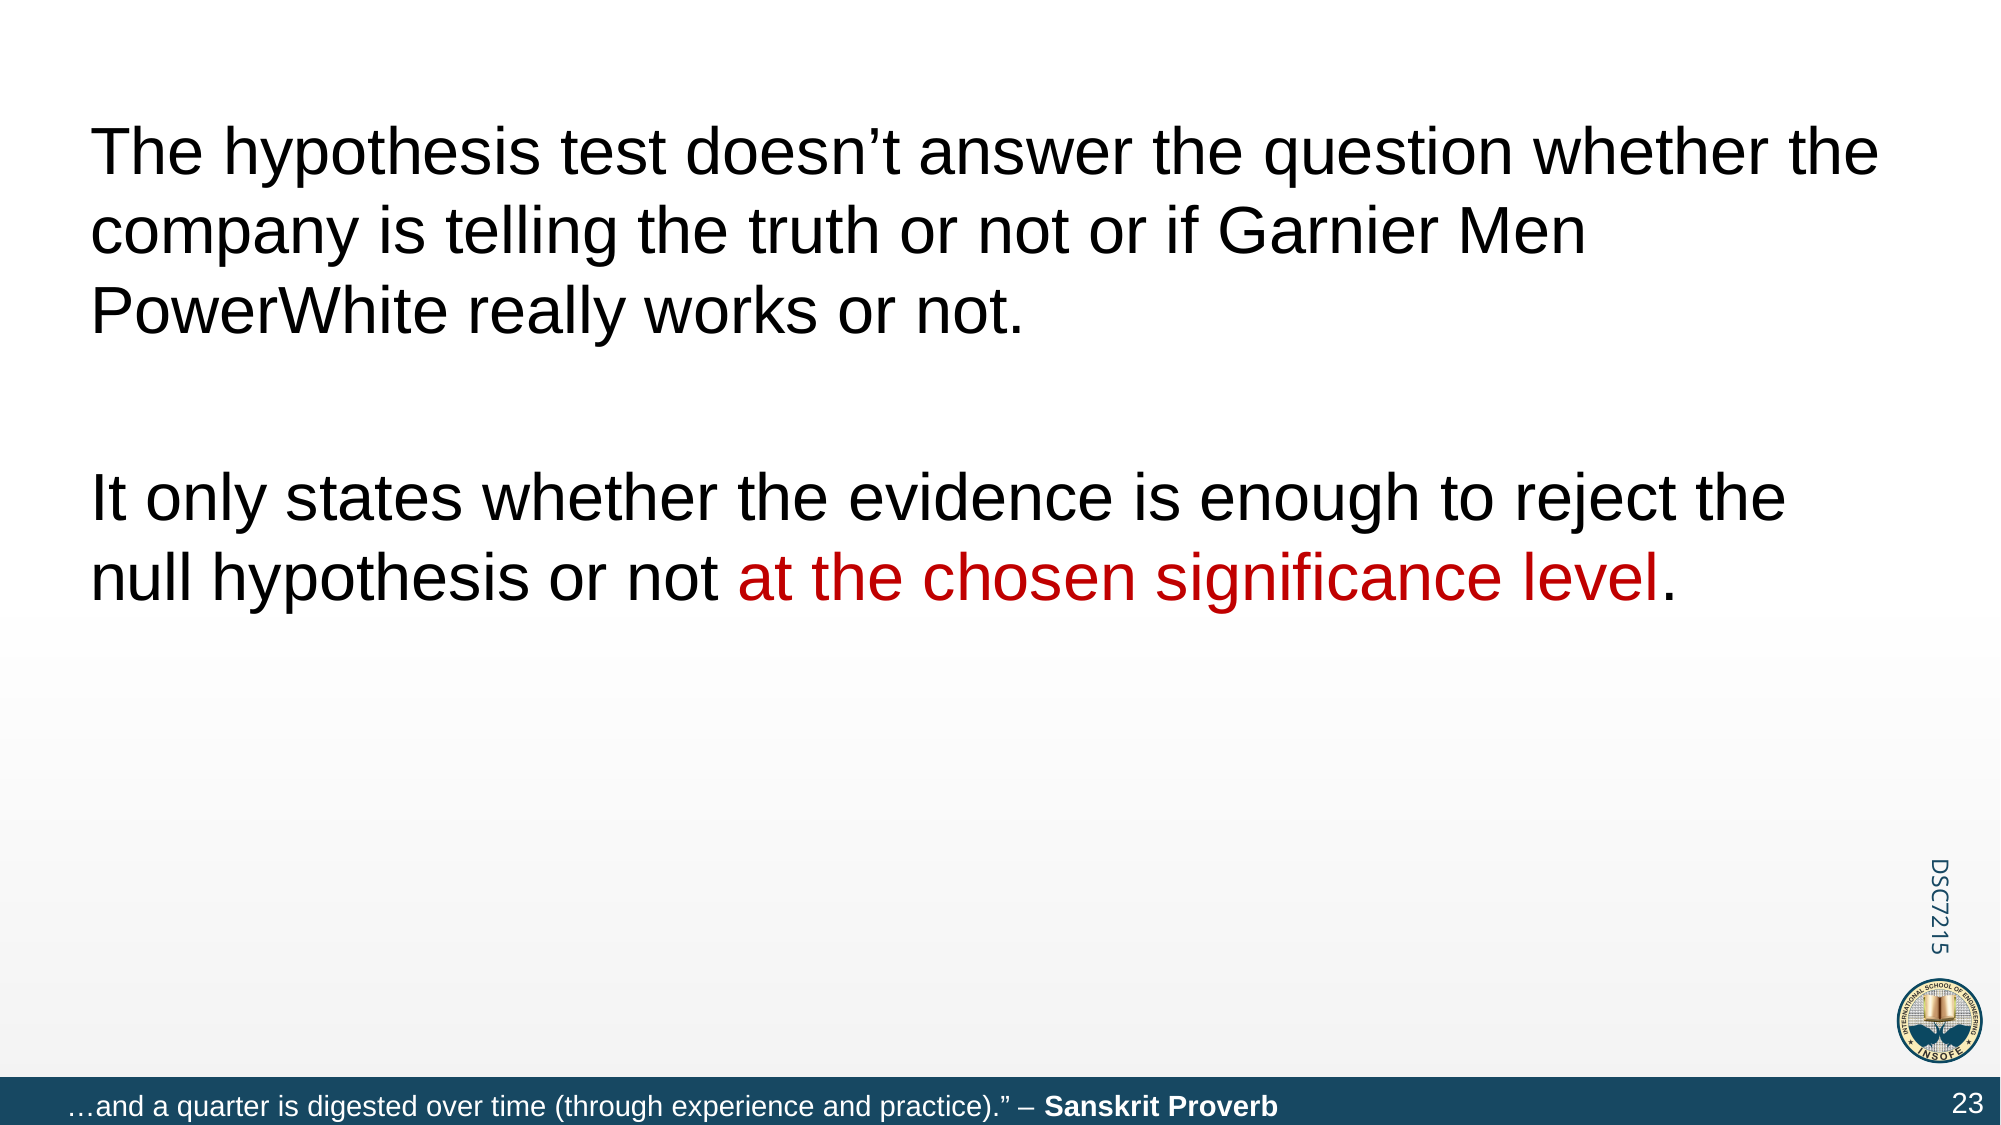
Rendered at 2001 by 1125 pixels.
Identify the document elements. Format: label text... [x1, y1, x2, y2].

text_box …and a quarter is digested over time (through experience and practice).” – Sanskrit Proverb [51, 1084, 1939, 1125]
picture [1894, 973, 1988, 1066]
text_box The hypothesis test doesn’t answer the question whether the company is telling the truth or not or if Garnier Men PowerWhite really works or not. It only states whether the evidence is enough to reject the null hypothesis or not at the chosen significance level. [75, 99, 1925, 713]
slide_number 23 [1894, 1078, 2000, 1125]
